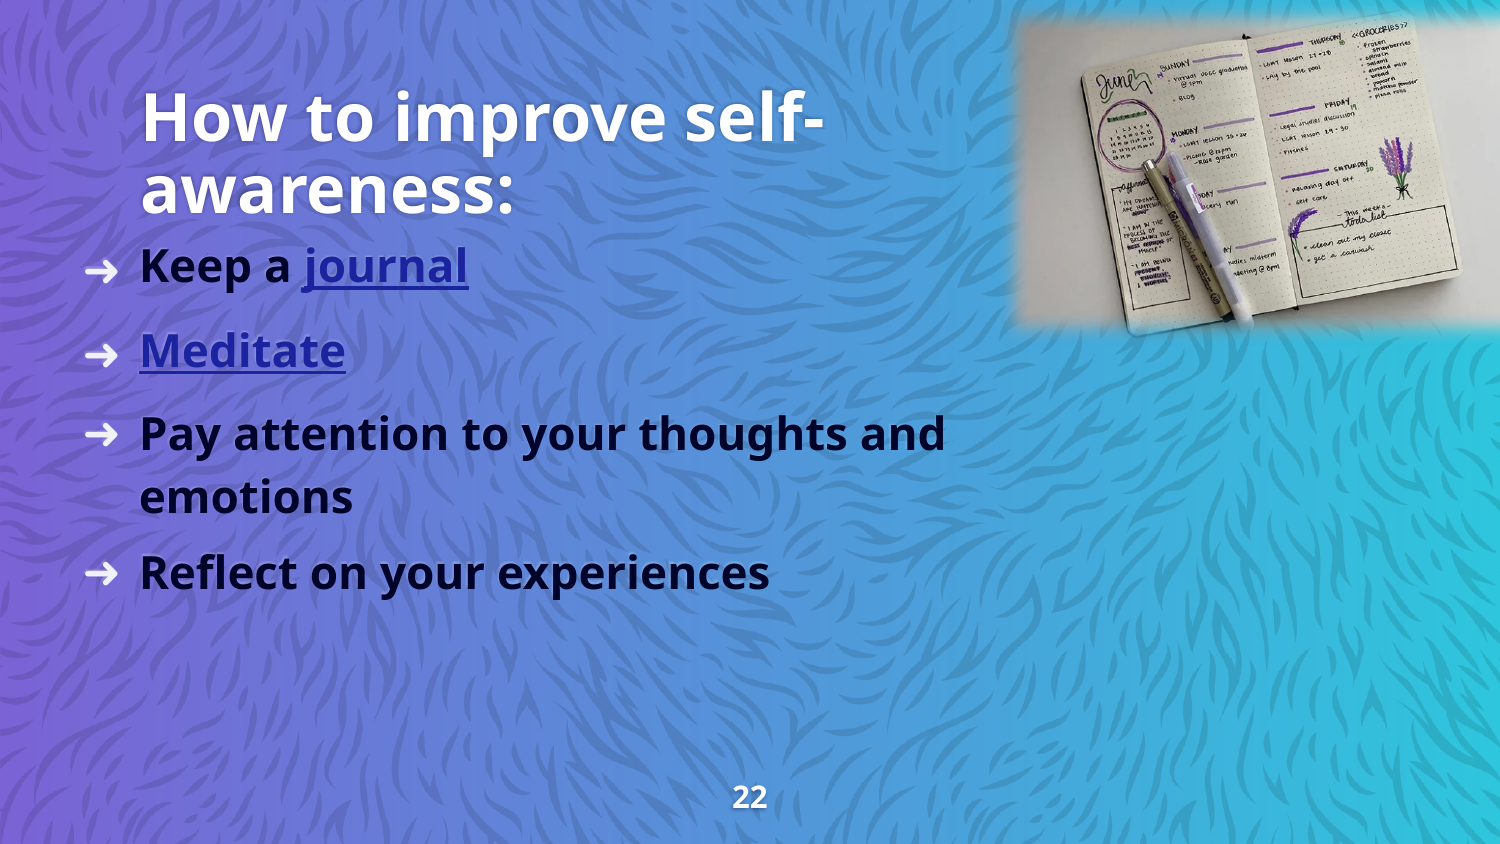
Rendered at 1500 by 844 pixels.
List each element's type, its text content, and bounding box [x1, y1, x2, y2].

picture [0, 0, 1500, 844]
slide_number 22 [705, 766, 795, 832]
list Keep a journal Meditate Pay attention to your thoughts and emotions Reflect on your experiences [63, 227, 997, 767]
title How to improve self-awareness: [140, 68, 911, 226]
